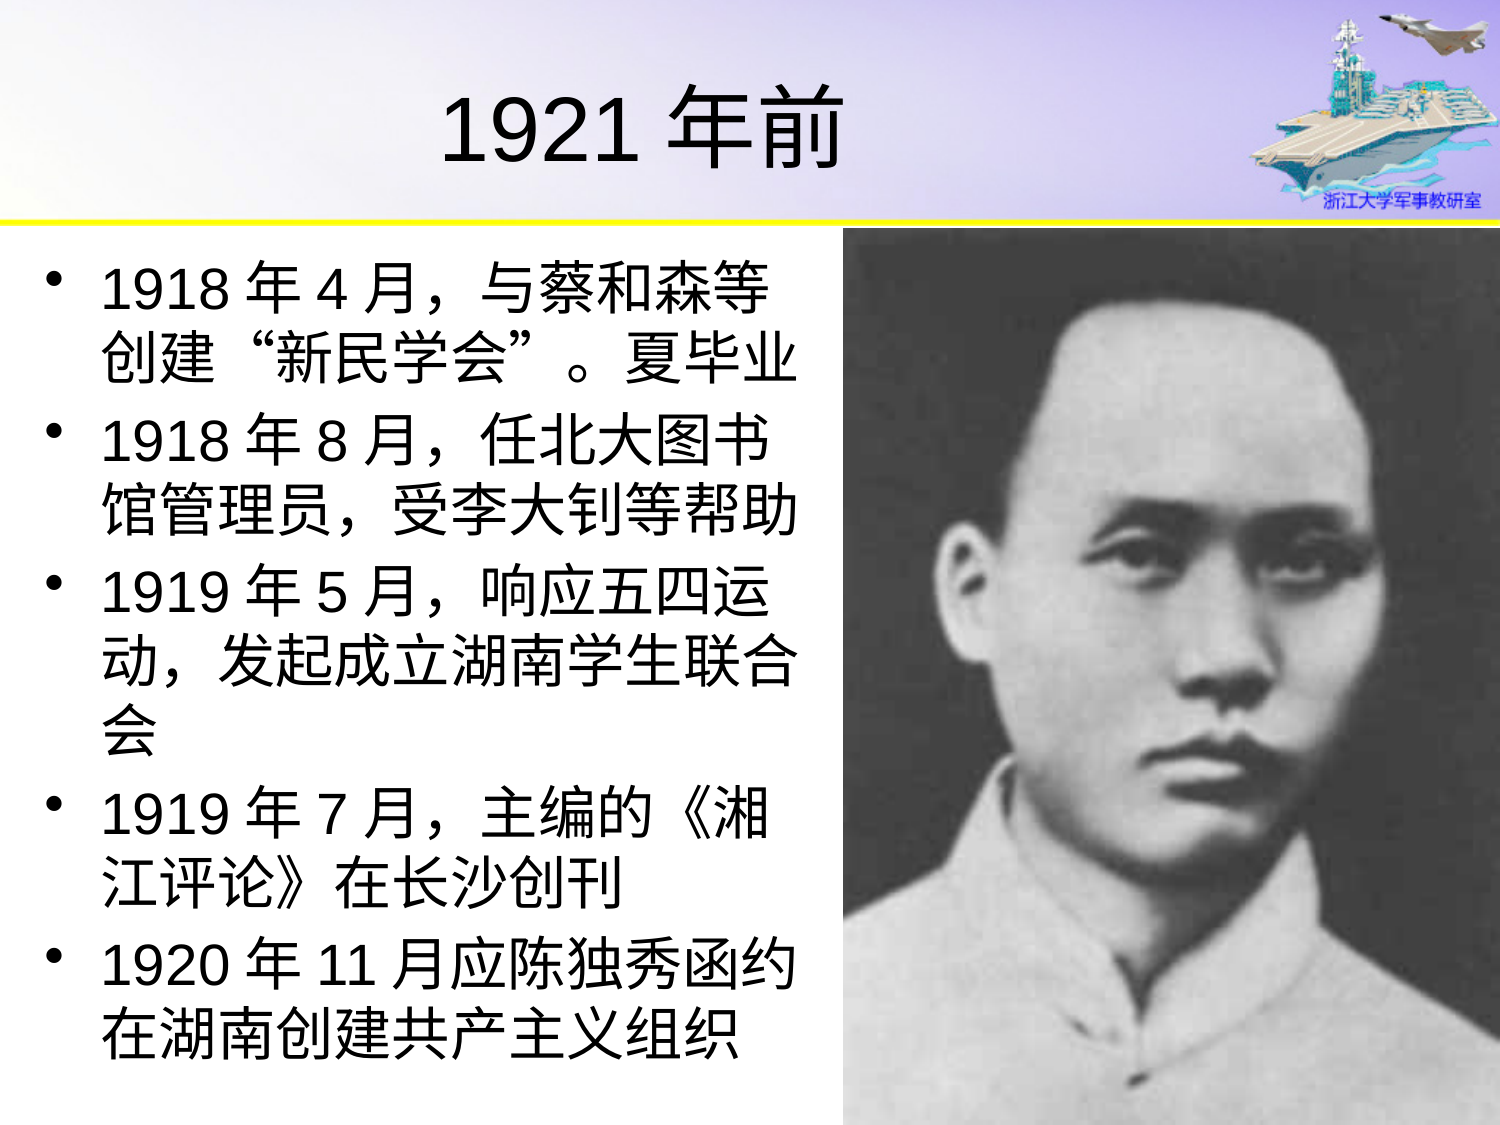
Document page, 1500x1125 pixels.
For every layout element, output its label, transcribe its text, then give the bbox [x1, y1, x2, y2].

title 1921年前 [29, 30, 1259, 219]
picture [843, 228, 1500, 1125]
list 1918年4月，与蔡和森等创建“新民学会”。夏毕业 1918年8月，任北大图书馆管理员，受李大钊等帮助 1919年5月，响应五四运动，发起成立湖南学生联合会 1919年7月，主编的《湘江评论》在长沙创刊 1920年11月应陈独秀函约在湖南创建共产主义组织 [29, 243, 838, 1079]
picture [0, 0, 1500, 226]
